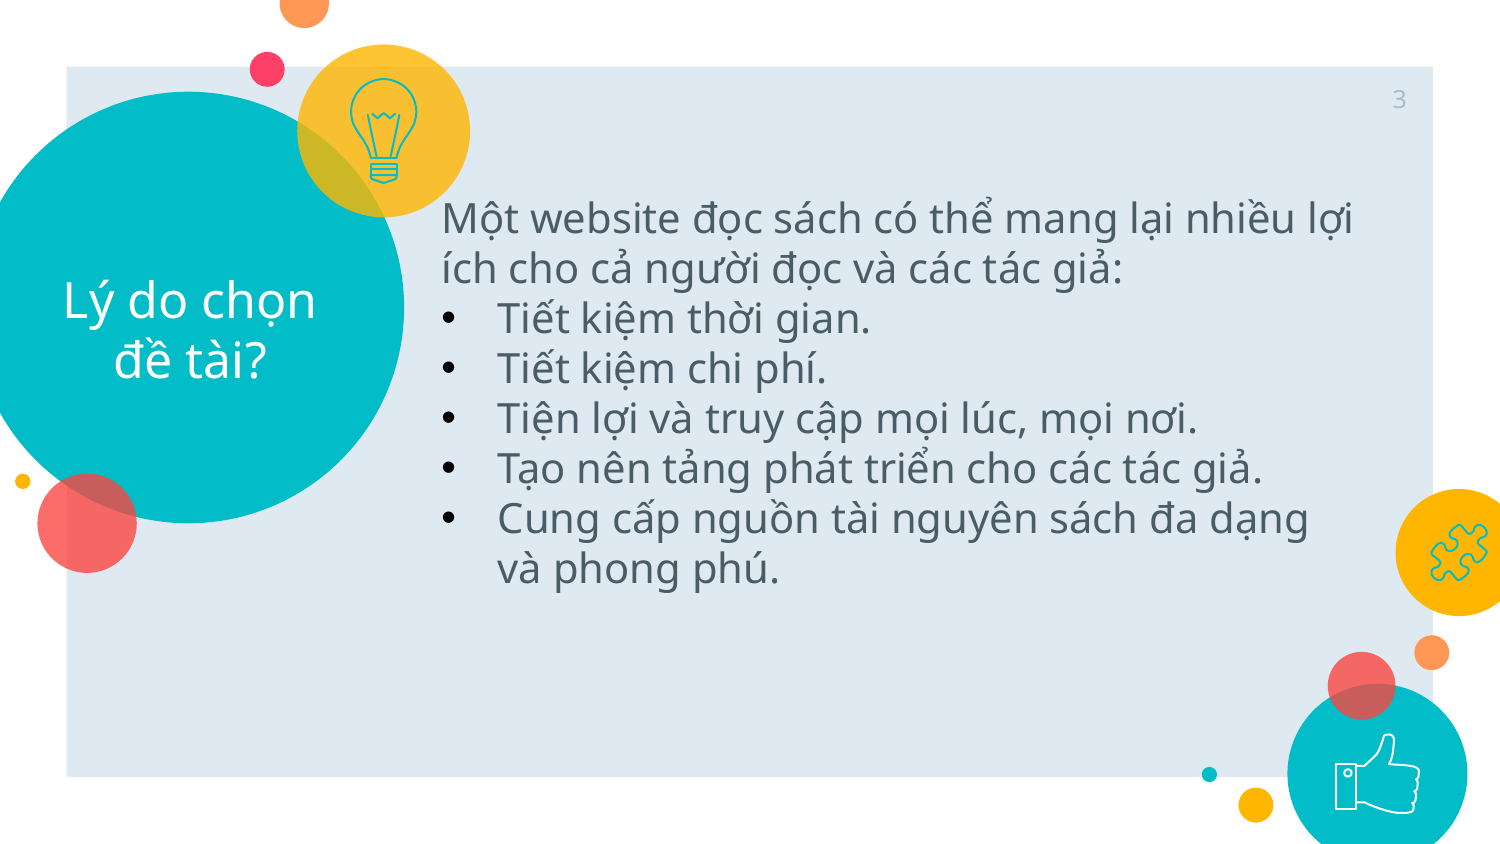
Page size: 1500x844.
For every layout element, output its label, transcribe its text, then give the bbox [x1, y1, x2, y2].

title Lý do chọn đề tài? [14, 112, 366, 545]
text_box Một website đọc sách có thể mang lại nhiều lợi ích cho cả người đọc và các tác giả: Tiết kiệm thời gian. Tiết kiệm chi phí. Tiện lợi và truy cập mọi lúc, mọi nơi. Tạo nên tảng phát triển cho các tác giả. Cung cấp nguồn tài nguyên sách đa dạng và phong phú. [426, 184, 1427, 274]
slide_number 3 [1331, 68, 1422, 134]
